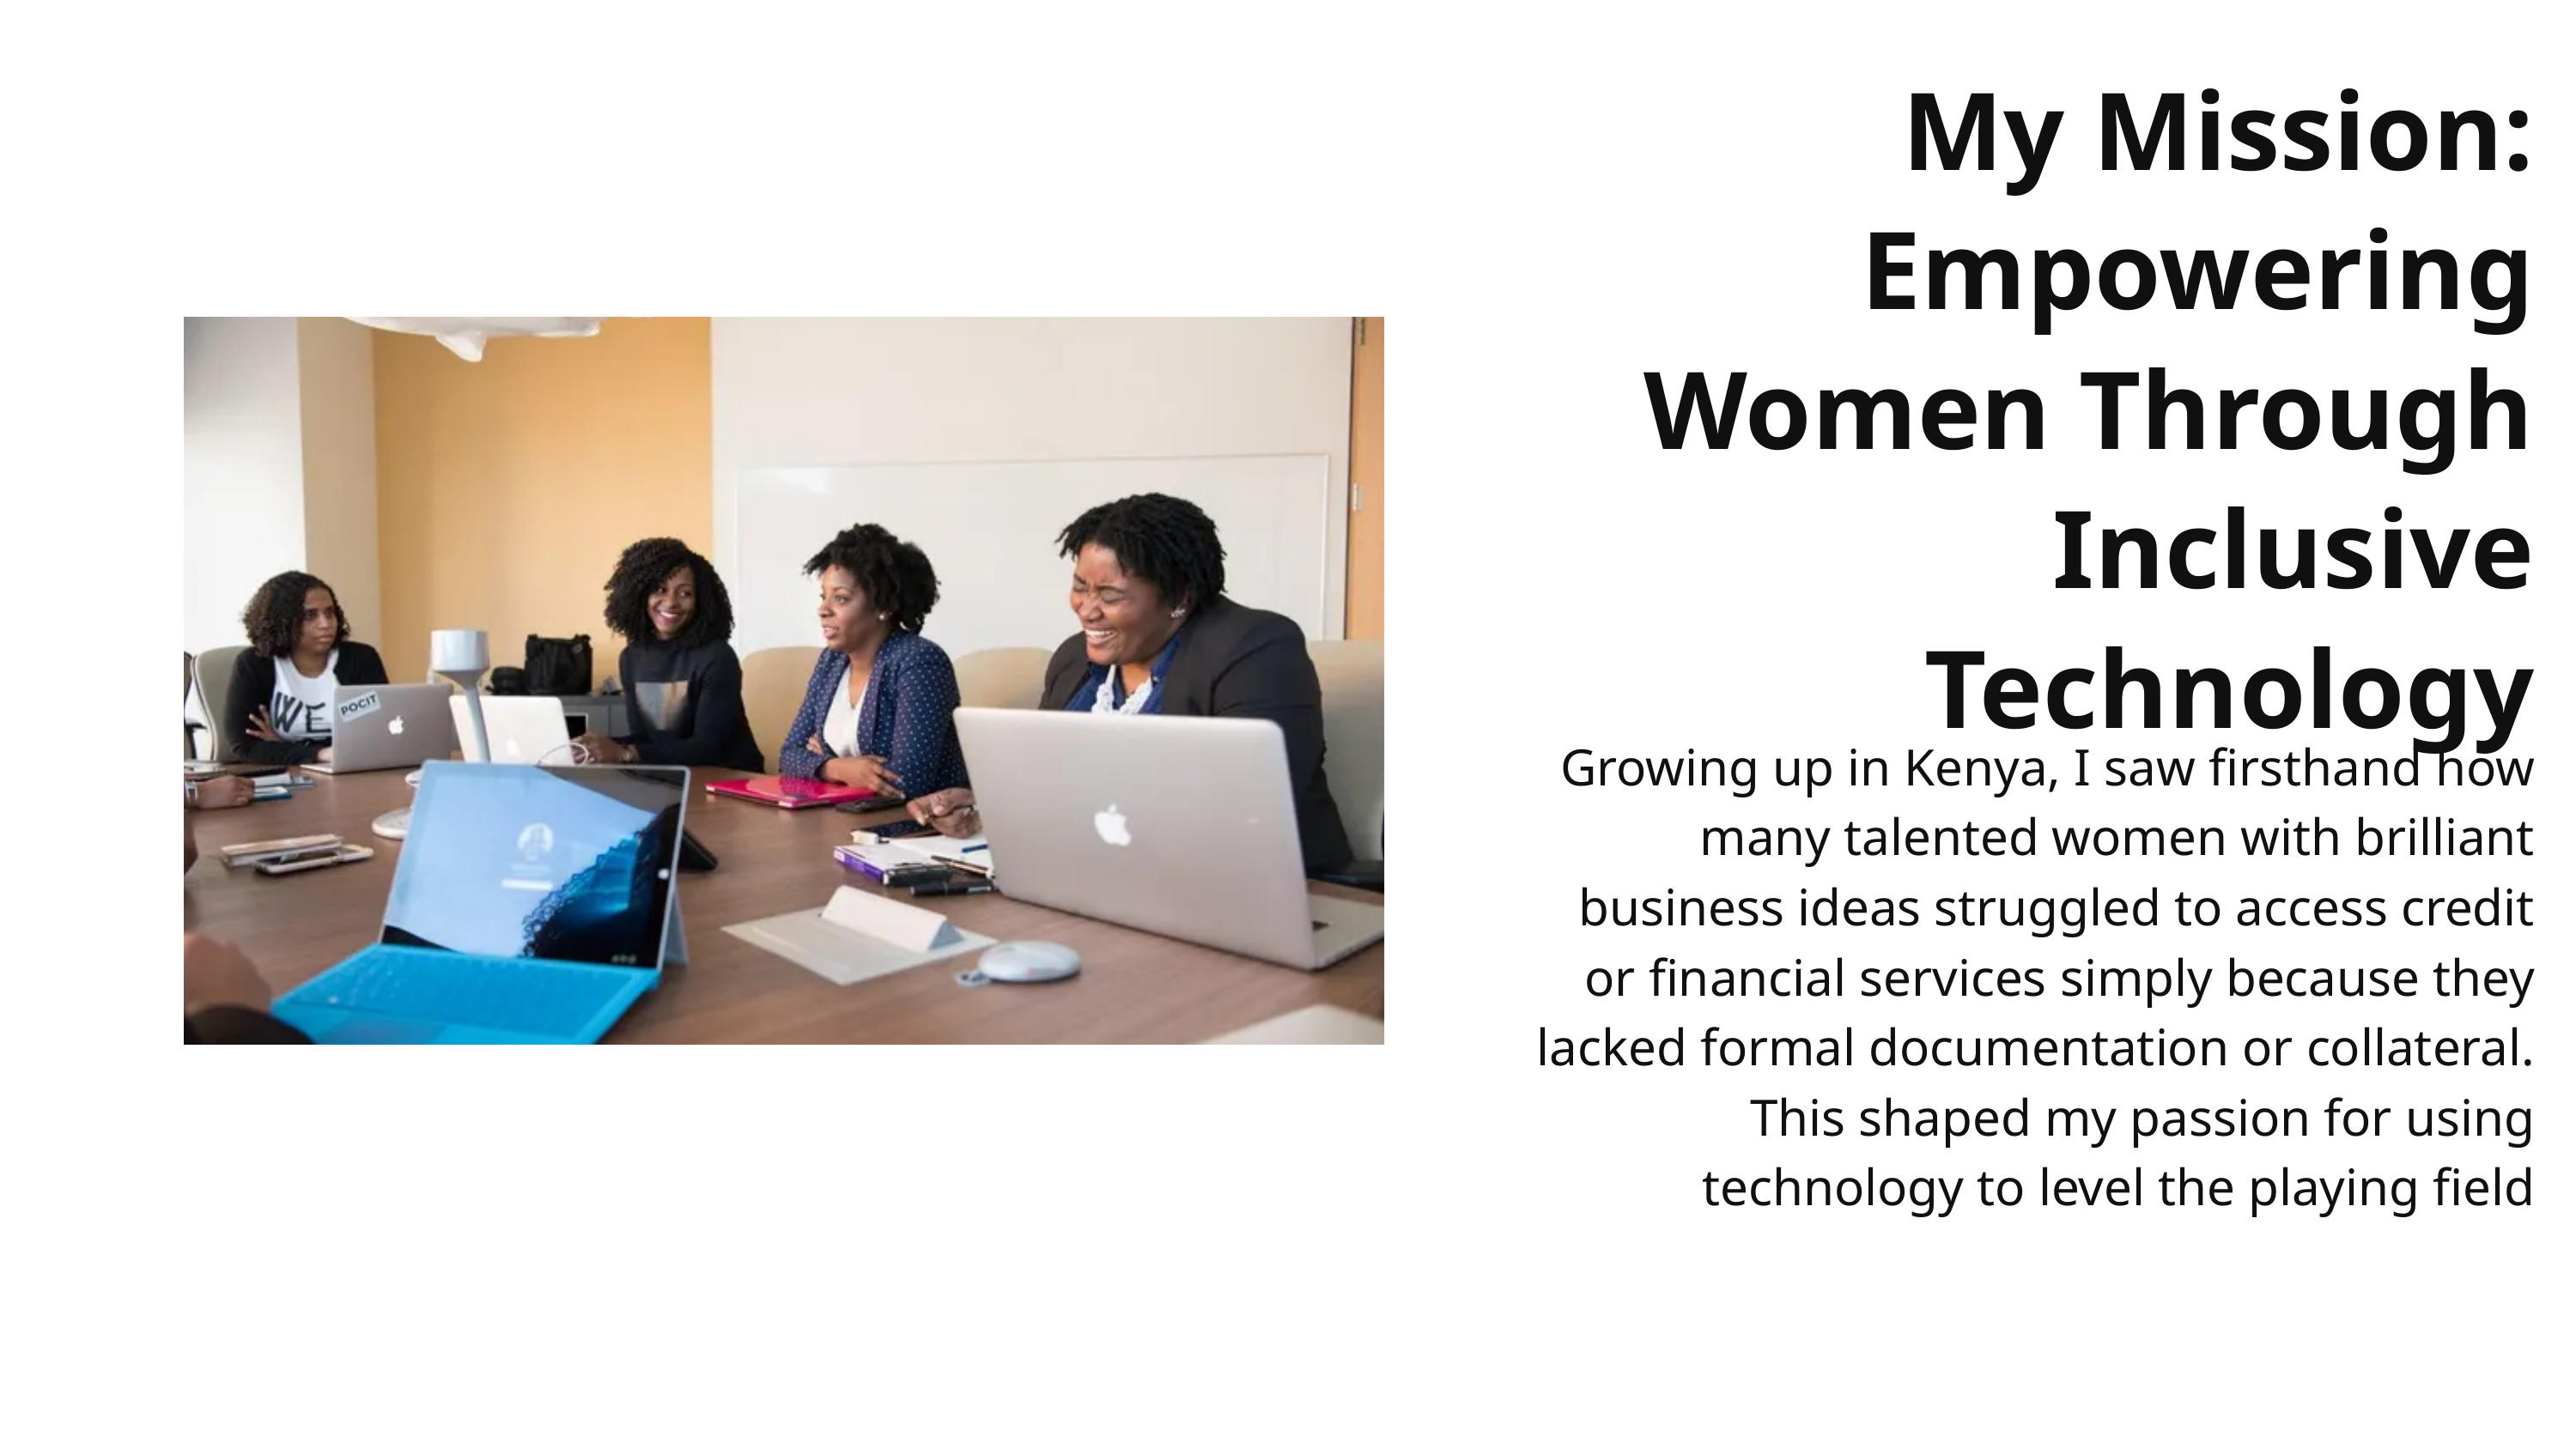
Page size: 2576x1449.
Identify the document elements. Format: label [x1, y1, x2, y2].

text_box [184, 317, 1385, 1045]
text_box [1531, 59, 2536, 1212]
